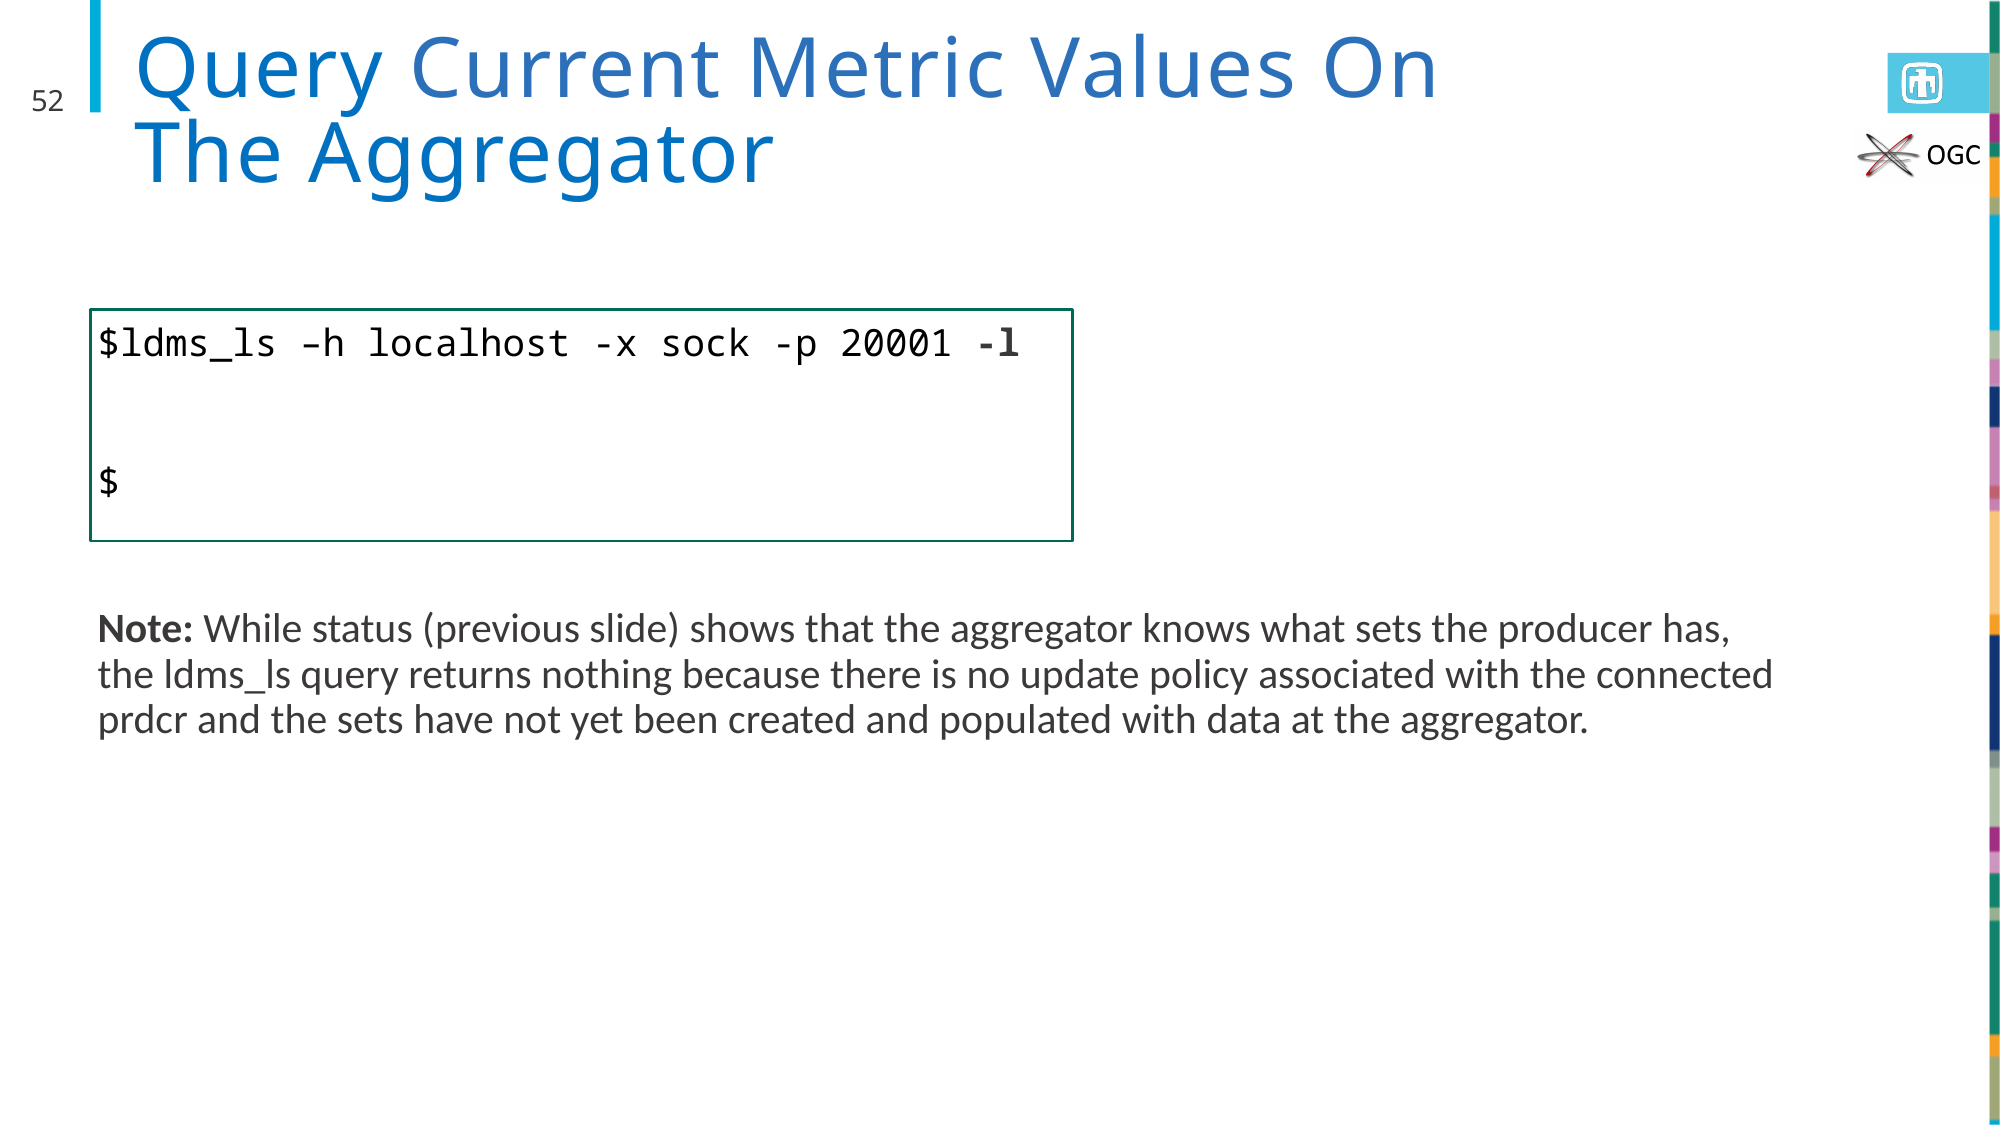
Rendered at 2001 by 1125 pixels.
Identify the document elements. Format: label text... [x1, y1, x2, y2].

slide_number 52 [10, 71, 80, 132]
picture [1901, 62, 1944, 104]
picture [1990, 1, 1999, 215]
list $ldms_ls –h localhost -x sock -p 20001 -l $ Note: While status (previous slide) shows that the aggregator knows what sets the producer has, the ldms_ls query returns nothing because there is no update policy associated with the connected prdcr and the sets have not yet been created and populated with data at the aggregator. [97, 316, 1779, 1125]
title Query Current Metric Values On The Aggregator [119, 22, 1631, 228]
picture [1854, 128, 1987, 182]
picture [1990, 330, 1999, 1120]
text_box [89, 308, 1074, 542]
